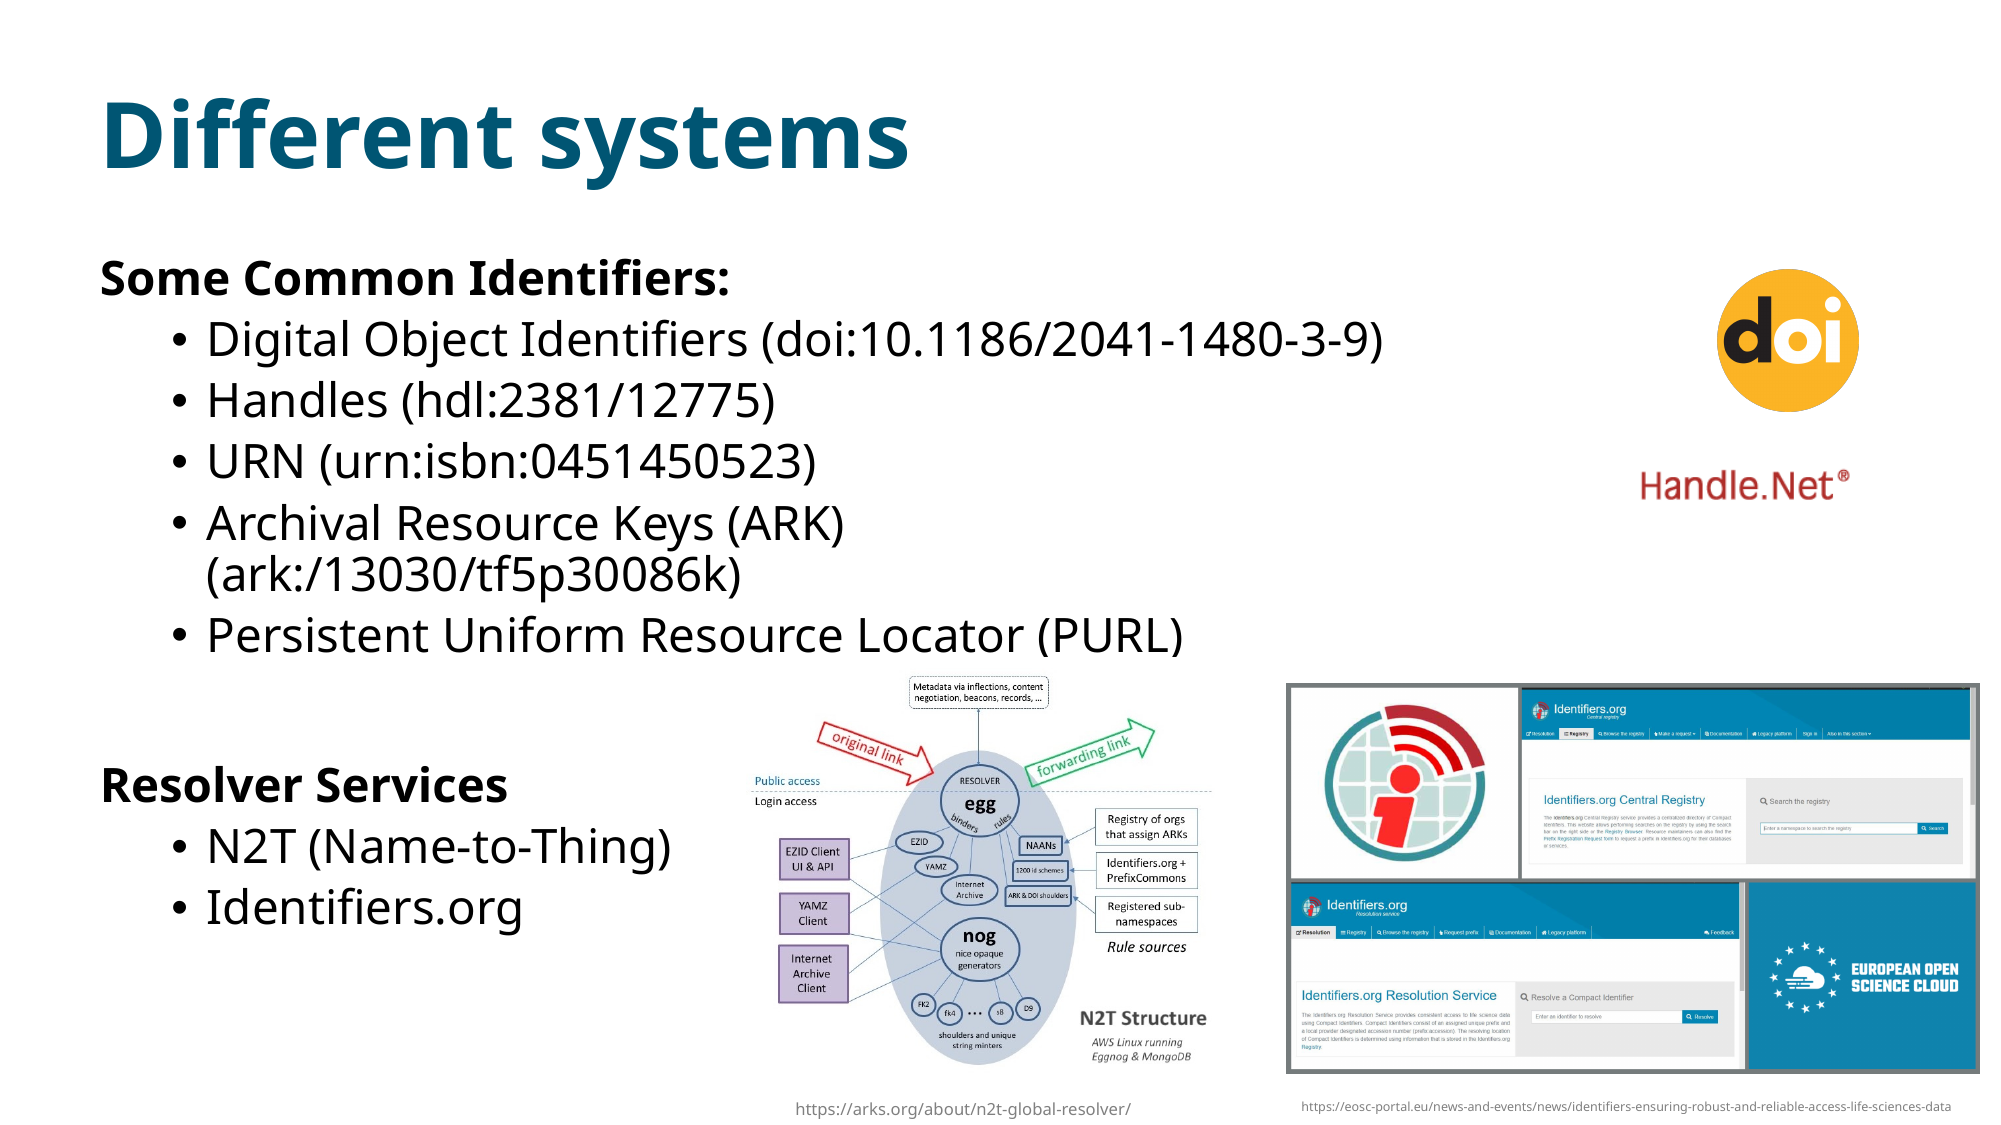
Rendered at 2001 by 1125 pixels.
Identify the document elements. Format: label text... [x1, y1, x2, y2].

title Different systems [99, 44, 1900, 233]
list Some Common Identifiers: Digital Object Identifiers (doi:10.1186/2041-1480-3-9) Handles (hdl:2381/12775) URN (urn:isbn:0451450523) Archival Resource Keys (ARK) (ark:/13030/tf5p30086k) Persistent Uniform Resource Locator (PURL) Resolver Services N2T (Name-to-Thing) Identifiers.org [99, 254, 1389, 955]
picture [1628, 458, 1948, 506]
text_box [1286, 683, 1980, 1125]
picture [1715, 268, 1860, 413]
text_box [746, 657, 1260, 1125]
